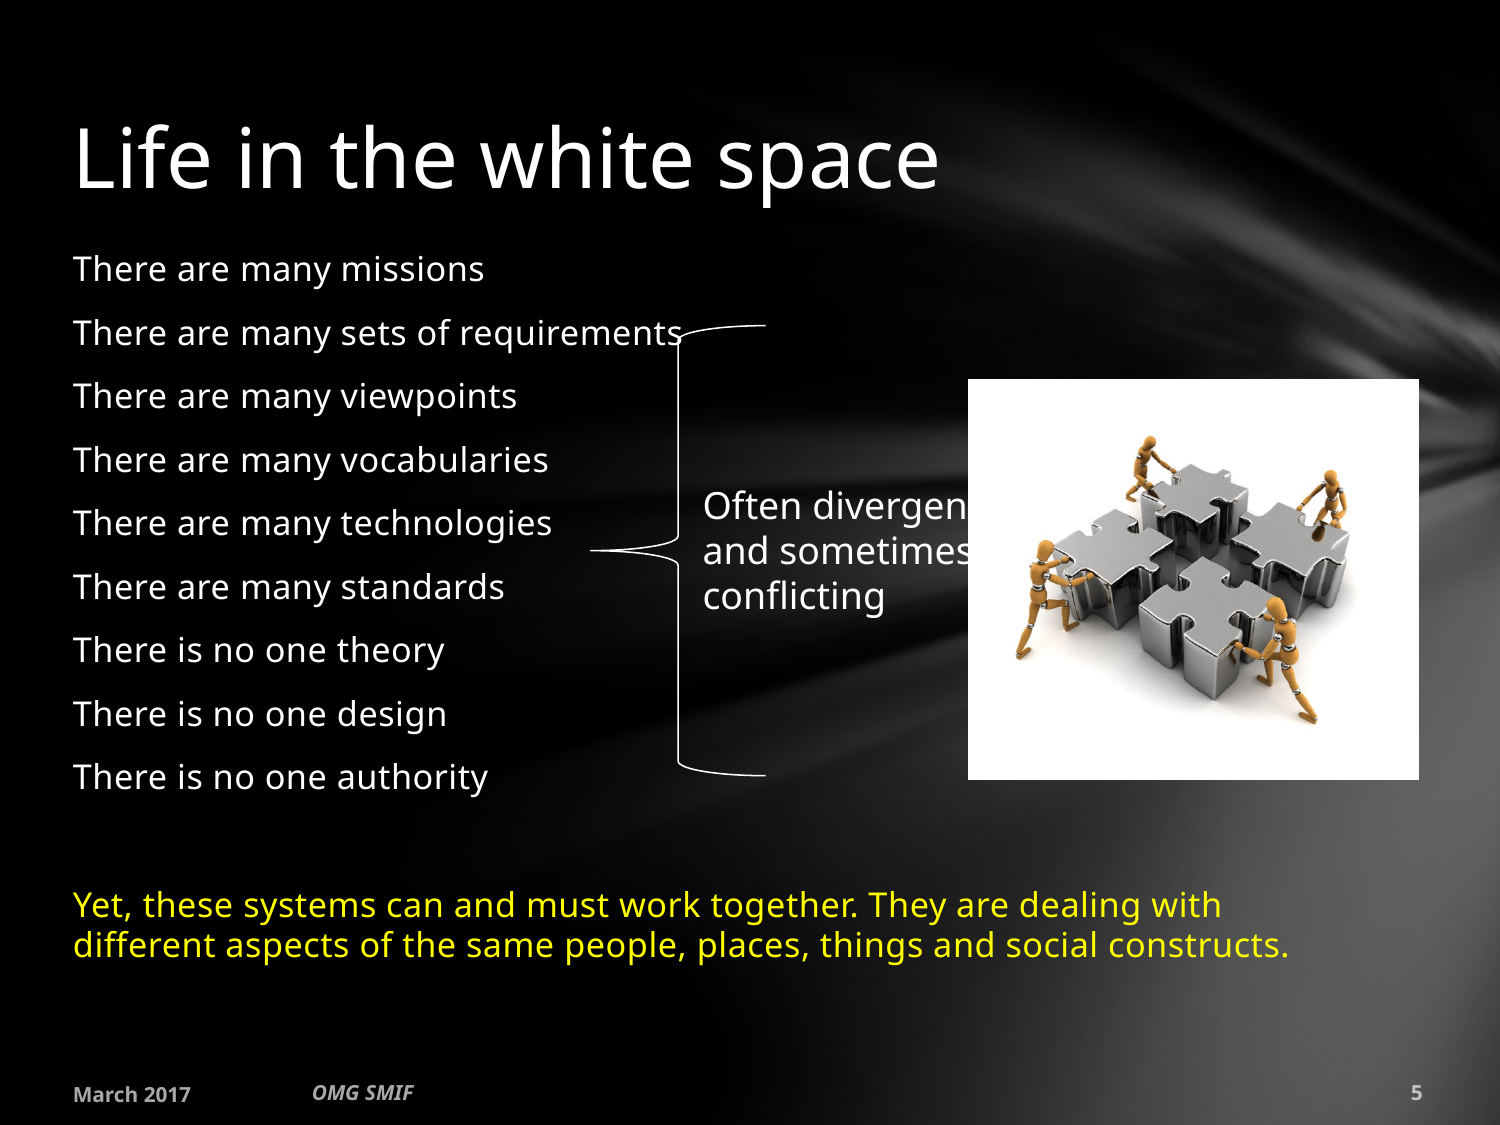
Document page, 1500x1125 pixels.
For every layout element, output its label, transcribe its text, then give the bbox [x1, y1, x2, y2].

text_box Often divergent and sometimes conflicting [687, 474, 962, 625]
slide_number 5 [1293, 1073, 1438, 1115]
list There are many missions There are many sets of requirements There are many viewpoints There are many vocabularies There are many technologies There are many standards There is no one theory There is no one design There is no one authority Yet, these systems can and must work together. They are dealing with different aspects of the same people, places, things and social constructs. [57, 239, 1318, 1015]
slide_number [57, 1073, 296, 1115]
picture [968, 379, 1420, 780]
footer OMG SMIF [296, 1073, 968, 1115]
text_box [589, 324, 766, 777]
title Life in the white space [57, 37, 1318, 213]
